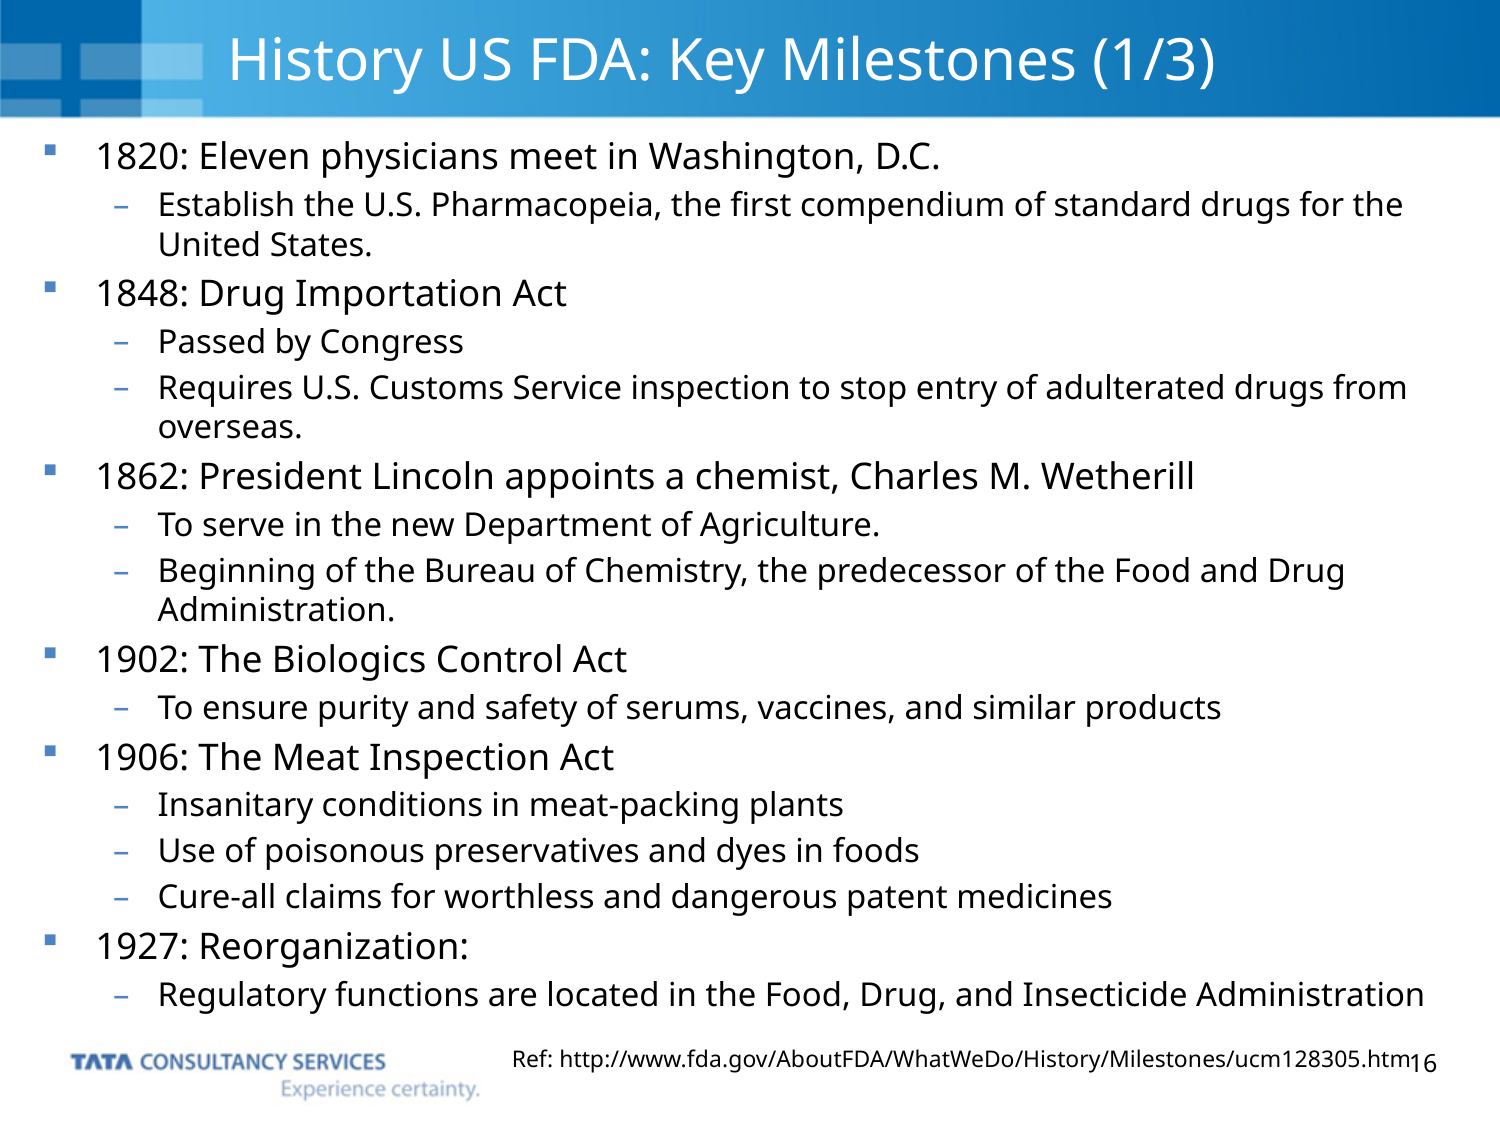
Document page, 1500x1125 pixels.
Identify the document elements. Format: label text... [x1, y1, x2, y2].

list 1820: Eleven physicians meet in Washington, D.C. Establish the U.S. Pharmacopeia, the first compendium of standard drugs for the United States. 1848: Drug Importation Act Passed by Congress Requires U.S. Customs Service inspection to stop entry of adulterated drugs from overseas. 1862: President Lincoln appoints a chemist, Charles M. Wetherill To serve in the new Department of Agriculture. Beginning of the Bureau of Chemistry, the predecessor of the Food and Drug Administration. 1902: The Biologics Control Act To ensure purity and safety of serums, vaccines, and similar products 1906: The Meat Inspection Act Insanitary conditions in meat-packing plants Use of poisonous preservatives and dyes in foods Cure-all claims for worthless and dangerous patent medicines 1927: Reorganization: Regulatory functions are located in the Food, Drug, and Insecticide Administration [26, 125, 1475, 1037]
title History US FDA: Key Milestones (1/3) [212, 16, 1451, 98]
text_box Ref: http://www.fda.gov/AboutFDA/WhatWeDo/History/Milestones/ucm128305.htm [497, 1036, 1427, 1079]
picture [0, 0, 1500, 1124]
